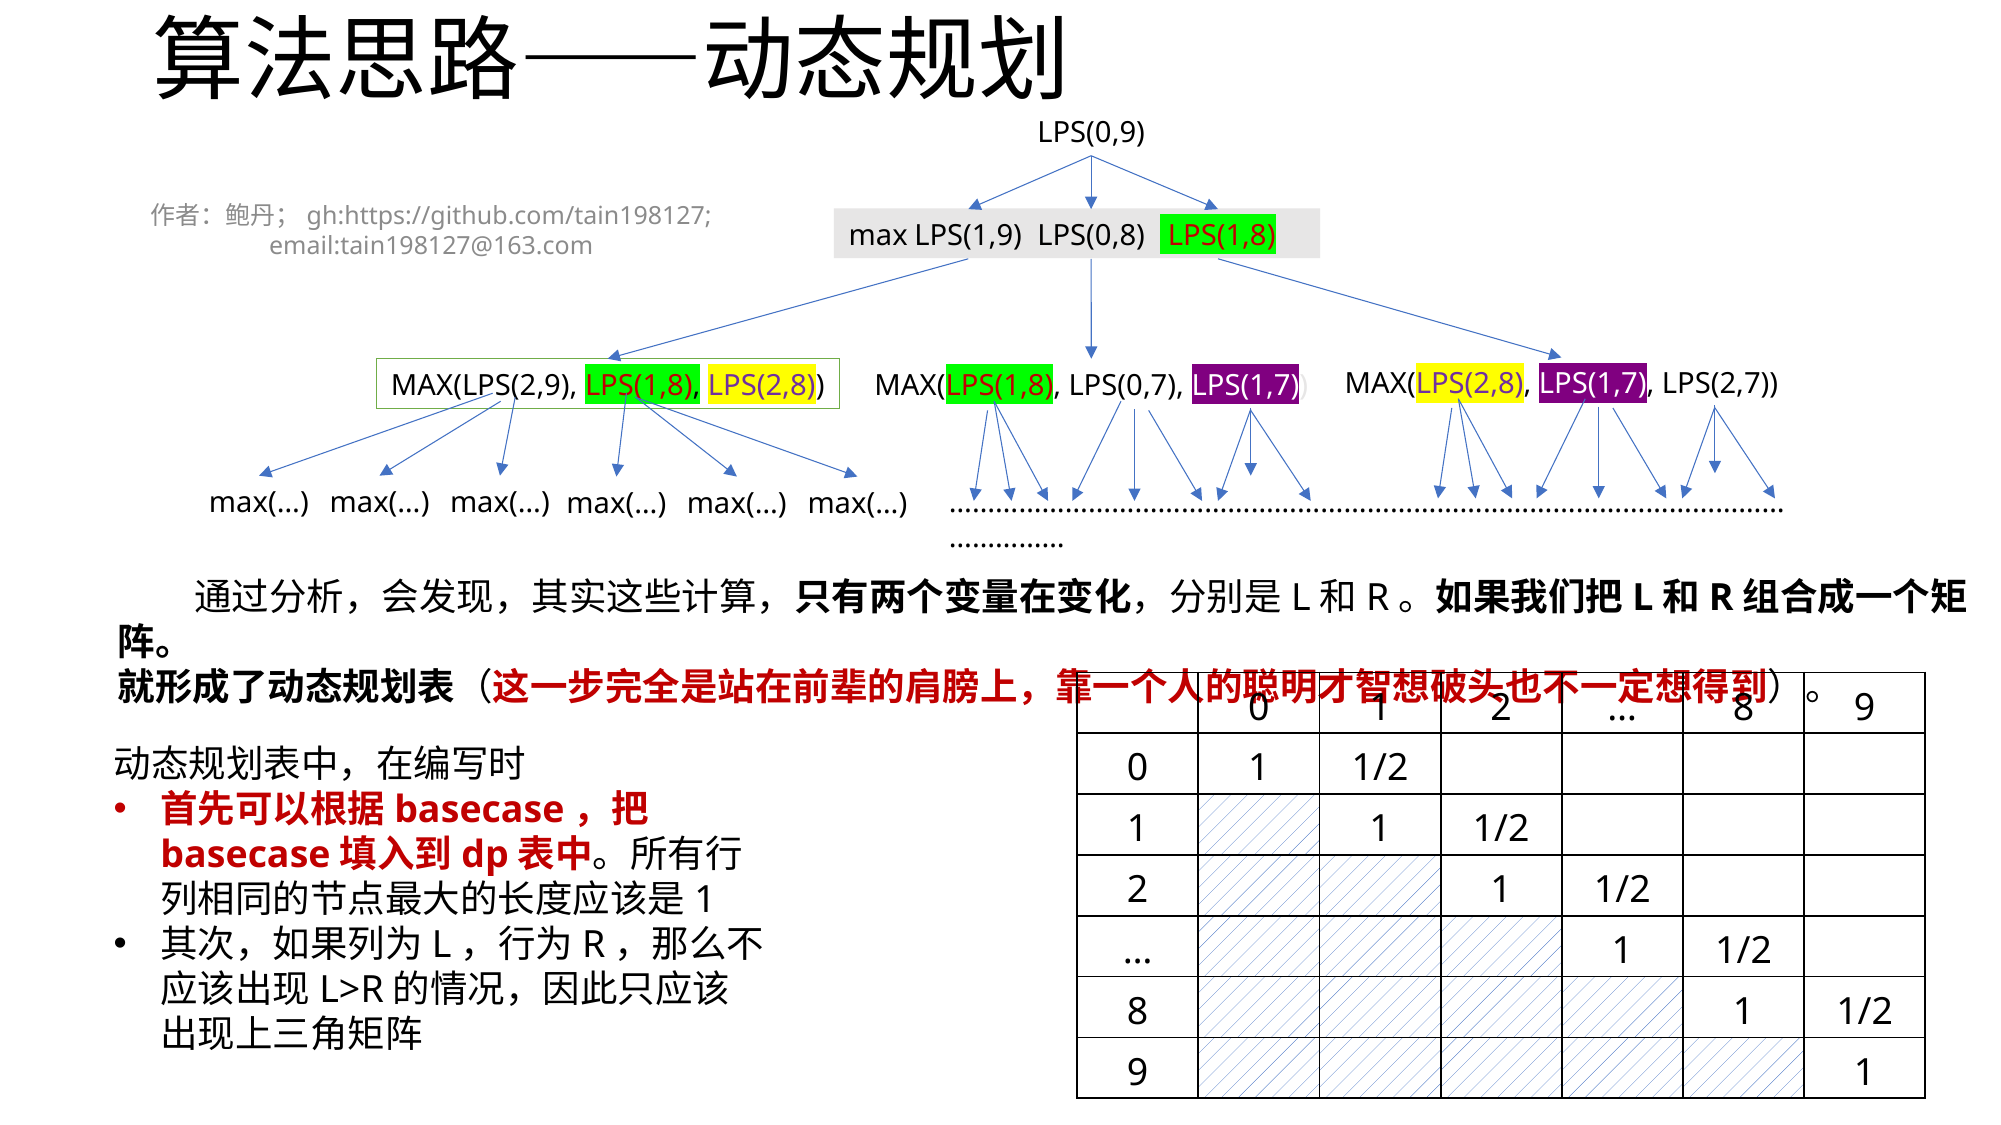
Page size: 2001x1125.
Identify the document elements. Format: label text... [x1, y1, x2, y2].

title 算法思路——动态规划 [137, 0, 1863, 126]
text_box max(…) [314, 476, 435, 526]
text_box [973, 410, 988, 501]
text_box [258, 393, 493, 476]
table_cell [1320, 917, 1440, 976]
table_cell [1684, 795, 1803, 854]
table_cell [1442, 917, 1561, 976]
table_cell [1442, 977, 1561, 1037]
table_cell 0 [1078, 734, 1197, 793]
table_cell 1/2 [1442, 795, 1561, 854]
table_cell 1/2 [1320, 734, 1440, 793]
table_cell [1442, 734, 1561, 793]
table_cell [1563, 734, 1682, 793]
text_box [1714, 407, 1775, 499]
table_header 8 [1684, 673, 1803, 732]
table_cell 1 [1563, 917, 1682, 976]
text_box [1682, 406, 1714, 499]
text_box MAX(LPS(2,9), LPS(1,8), LPS(2,8)) [376, 358, 840, 409]
text_box MAX(LPS(2,8), LPS(1,7), LPS(2,7)) [1329, 357, 1794, 408]
table_cell 1/2 [1684, 917, 1803, 976]
table_cell 1 [1684, 977, 1803, 1037]
table_cell [1320, 1038, 1440, 1097]
table_cell 1/2 [1563, 856, 1682, 915]
text_box max(…) [551, 476, 672, 527]
text_box MAX(LPS(1,8), LPS(0,7), LPS(1,7)) [859, 358, 1323, 409]
table_header 2 [1442, 673, 1561, 732]
table_cell [1320, 977, 1440, 1037]
table_cell 1 [1805, 1038, 1924, 1097]
text_box max(…) [672, 477, 792, 527]
text_box 通过分析，会发现，其实这些计算，只有两个变量在变化，分别是L和R。如果我们把L和R组合成一个矩阵。 就形成了动态规划表（这一步完全是站在前辈的肩膀上，靠一个人的聪明才智想破头也不一定想得到）。 [102, 565, 2000, 716]
table_cell [1563, 977, 1682, 1037]
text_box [1250, 410, 1311, 501]
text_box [1536, 398, 1586, 499]
footer 作者：鲍丹；gh:https://github.com/tain198127; email:tain198127@163.com [93, 199, 769, 260]
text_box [968, 156, 1091, 210]
table_cell 9 [1078, 1038, 1197, 1097]
table_cell [1684, 734, 1803, 793]
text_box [499, 397, 516, 476]
table_cell [1805, 917, 1924, 976]
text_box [1072, 401, 1121, 501]
text_box max(…) [792, 476, 923, 527]
table_cell [1684, 856, 1803, 915]
table_cell [1563, 795, 1682, 854]
table_cell [1442, 1038, 1561, 1097]
table_cell 1/2 [1805, 977, 1924, 1037]
text_box 动态规划表中，在编写时 首先可以根据basecase，把basecase填入到dp表中。所有行列相同的节点最大的长度应该是1 其次，如果列为L，行为R，那么不应该出现L>R的情况，因此只应该出现上三角矩阵 [98, 732, 781, 1108]
table_cell [1563, 1038, 1682, 1097]
table_header 9 [1805, 673, 1924, 732]
table_cell [1684, 1038, 1803, 1097]
table_header 0 [1199, 673, 1319, 732]
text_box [379, 401, 499, 476]
text_box …………………………………………………………………………………………………………… [933, 475, 1823, 561]
table_cell 1 [1199, 734, 1319, 793]
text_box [616, 393, 627, 477]
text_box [1148, 410, 1203, 501]
text_box max(…) [194, 475, 314, 526]
table_cell 8 [1078, 977, 1197, 1037]
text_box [1438, 407, 1452, 499]
table_cell [1199, 977, 1319, 1037]
table_cell [1805, 856, 1924, 915]
table_cell [1199, 1038, 1319, 1097]
table_cell [1199, 795, 1319, 854]
table_header [1078, 673, 1197, 732]
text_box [1458, 398, 1513, 499]
table_cell [1805, 734, 1924, 793]
table_cell 1 [1320, 795, 1440, 854]
table_cell [1320, 856, 1440, 915]
table_cell [1199, 856, 1319, 915]
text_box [635, 397, 858, 477]
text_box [607, 259, 969, 359]
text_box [994, 401, 1048, 501]
table_cell 2 [1078, 856, 1197, 915]
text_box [1217, 409, 1250, 501]
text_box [1612, 407, 1667, 499]
text_box max(…) [435, 475, 565, 526]
table_cell 1 [1078, 795, 1197, 854]
table_cell 1 [1442, 856, 1561, 915]
table_header … [1563, 673, 1682, 732]
table_cell … [1078, 917, 1197, 976]
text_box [1218, 259, 1562, 358]
table_cell [1805, 795, 1924, 854]
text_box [833, 105, 1321, 260]
table_cell [1199, 917, 1319, 976]
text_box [1091, 156, 1218, 210]
table_header 1 [1320, 673, 1440, 732]
